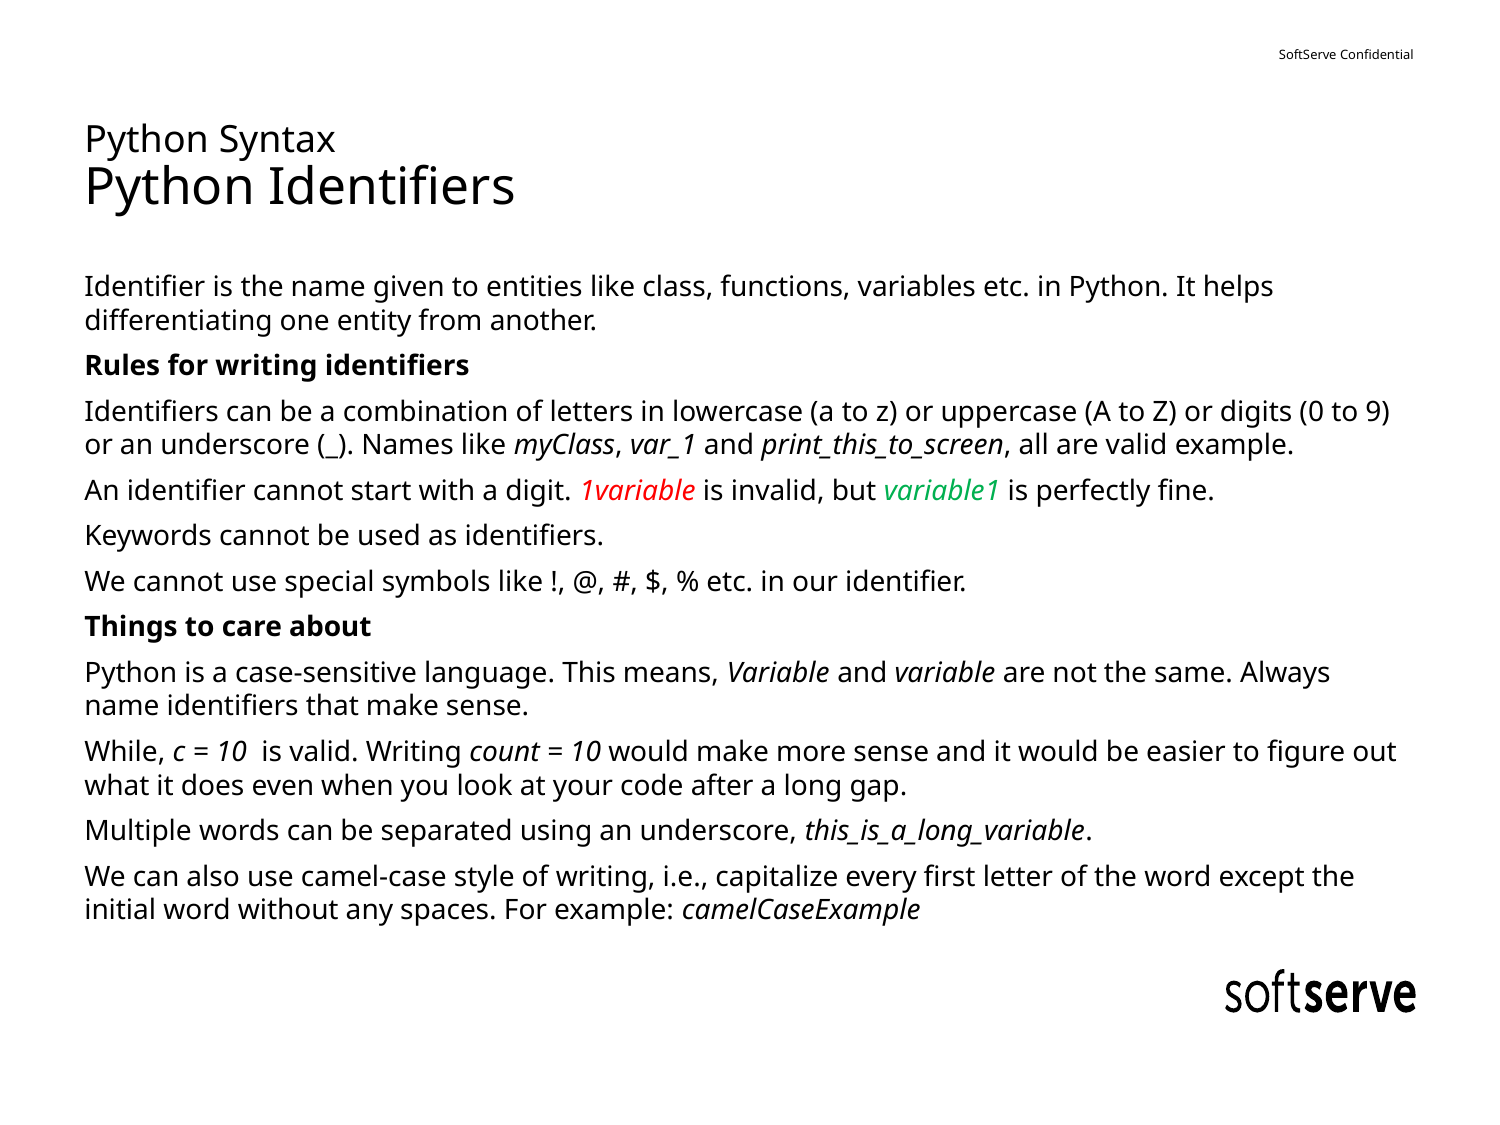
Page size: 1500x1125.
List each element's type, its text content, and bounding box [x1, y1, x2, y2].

title Python Syntax Python Identifiers [84, 112, 1416, 260]
list Identifier is the name given to entities like class, functions, variables etc. in Python. It helps differentiating one entity from another. Rules for writing identifiers Identifiers can be a combination of letters in lowercase (a to z) or uppercase (A to Z) or digits (0 to 9) or an underscore (_). Names like myClass, var_1 and print_this_to_screen, all are valid example. An identifier cannot start with a digit. 1variable is invalid, but variable1 is perfectly fine. Keywords cannot be used as identifiers. We cannot use special symbols like !, @, #, $, % etc. in our identifier. Things to care about Python is a case-sensitive language. This means, Variable and variable are not the same. Always name identifiers that make sense. While, c = 10 is valid. Writing count = 10 would make more sense and it would be easier to figure out what it does even when you look at your code after a long gap. Multiple words can be separated using an underscore, this_is_a_long_variable. We can also use camel-case style of writing, i.e., capitalize every first letter of the word except the initial word without any spaces. For example: camelCaseExample [84, 260, 1416, 900]
